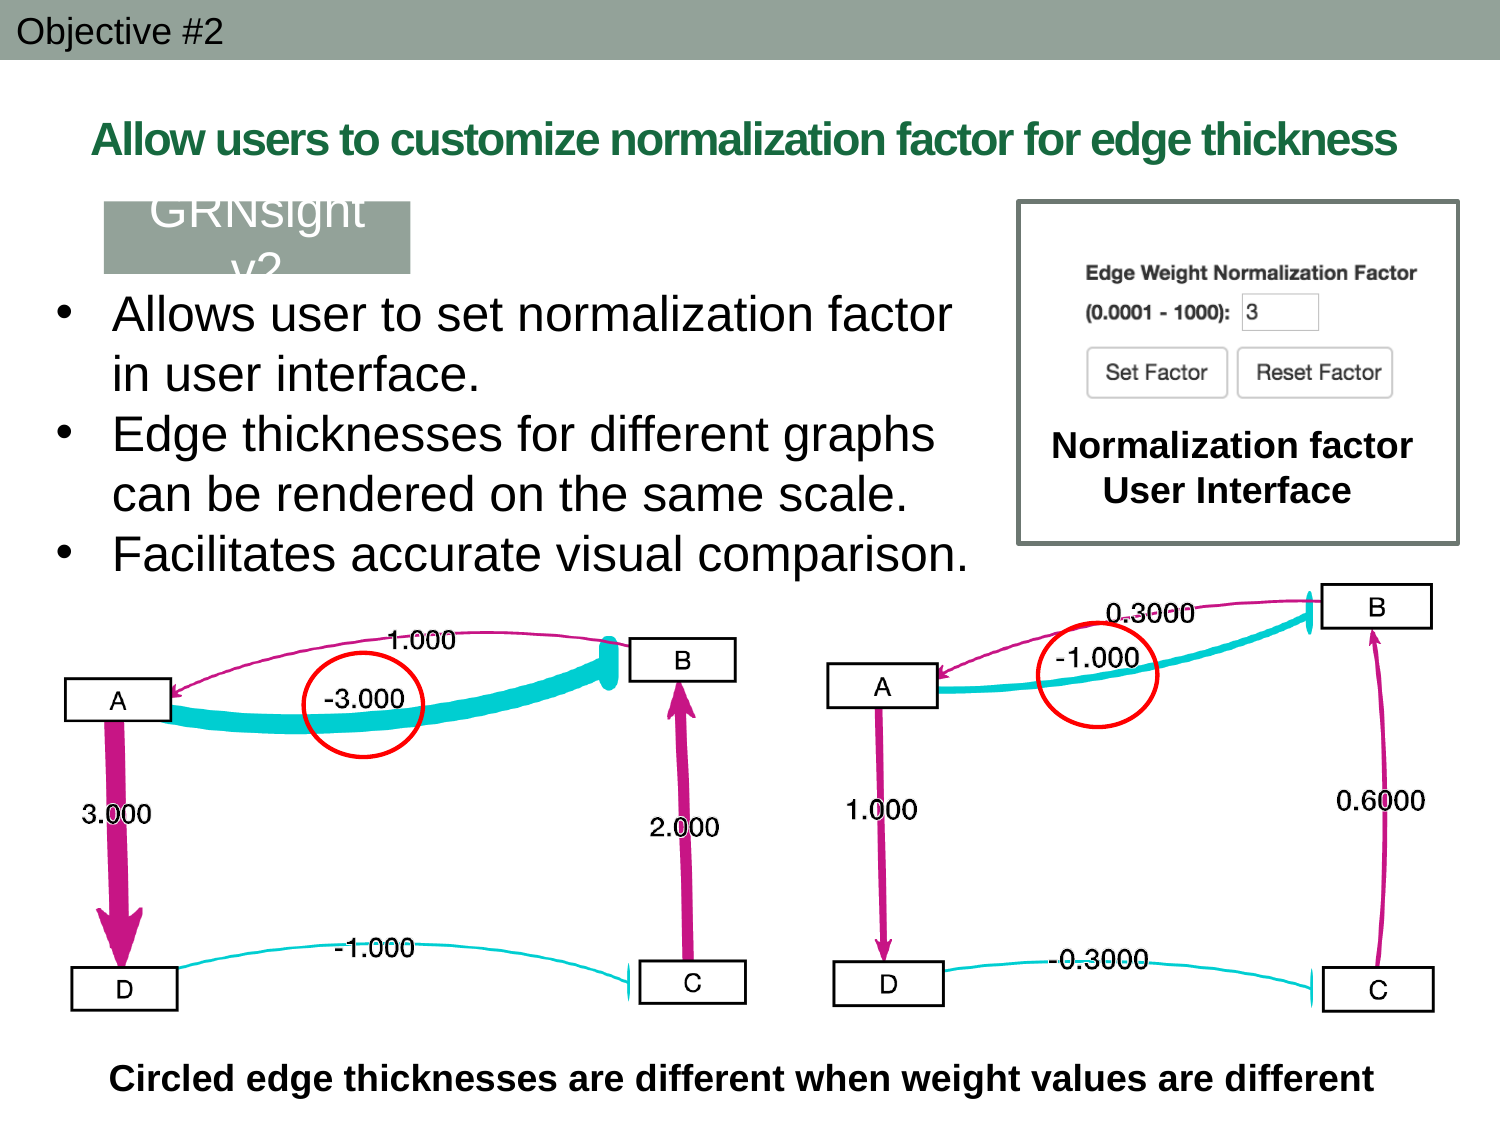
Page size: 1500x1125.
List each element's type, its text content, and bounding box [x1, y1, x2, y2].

picture [811, 574, 1448, 1024]
title Allow users to customize normalization factor for edge thickness [75, 83, 1425, 190]
text_box Allows user to set normalization factor in user interface. Edge thicknesses for different graphs can be rendered on the same scale. Facilitates accurate visual comparison. [40, 273, 1019, 589]
text_box [1016, 199, 1460, 546]
picture [1076, 256, 1436, 406]
text_box GRNsight v2 [102, 199, 413, 276]
text_box Objective #2 [1, 0, 240, 60]
picture [54, 614, 767, 1019]
text_box Circled edge thicknesses are different when weight values are different [40, 1046, 1443, 1107]
